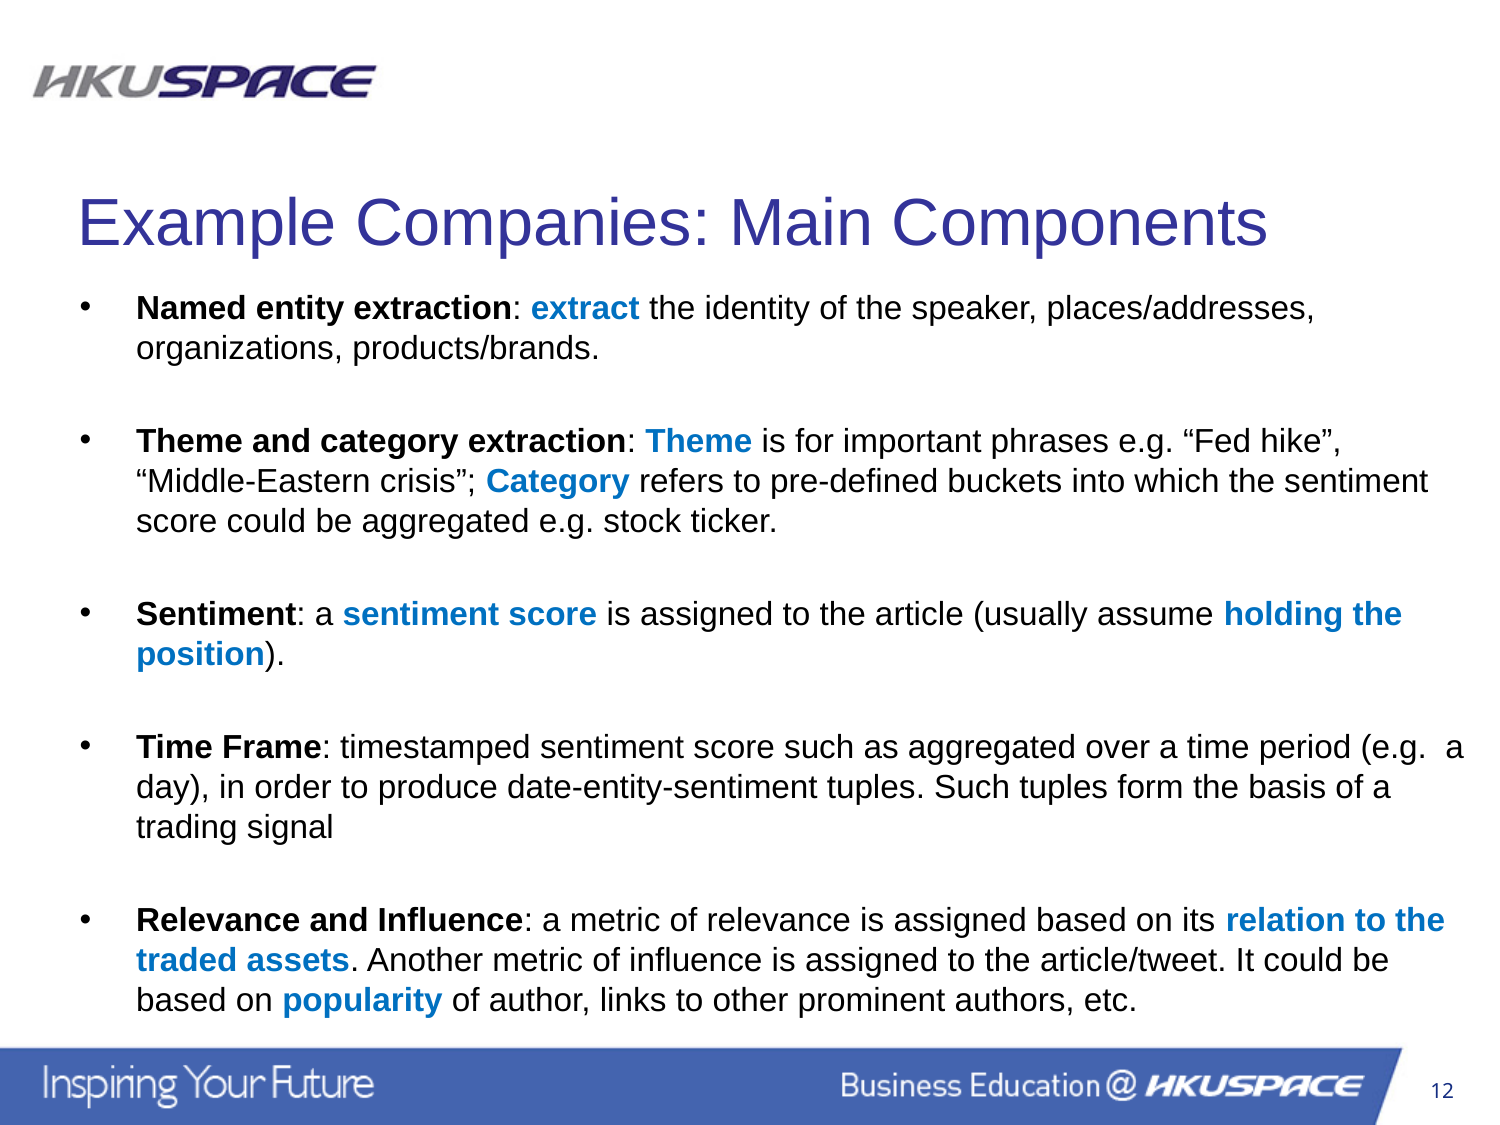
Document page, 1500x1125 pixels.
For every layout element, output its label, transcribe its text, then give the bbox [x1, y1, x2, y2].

slide_number 12 [1415, 1070, 1499, 1125]
picture [0, 0, 1500, 1125]
title Example Companies: Main Components [62, 101, 1388, 266]
text_box Named entity extraction: extract the identity of the speaker, places/addresses, organizations, products/brands. Theme and category extraction: Theme is for important phrases e.g. “Fed hike”, “Middle-Eastern crisis”; Category refers to pre-defined buckets into which the sentiment score could be aggregated e.g. stock ticker. Sentiment: a sentiment score is assigned to the article (usually assume holding the position). Time Frame: timestamped sentiment score such as aggregated over a time period (e.g. a day), in order to produce date-entity-sentiment tuples. Such tuples form the basis of a trading signal Relevance and Influence: a metric of relevance is assigned based on its relation to the traded assets. Another metric of influence is assigned to the article/tweet. It could be based on popularity of author, links to other prominent authors, etc. [64, 278, 1483, 1047]
